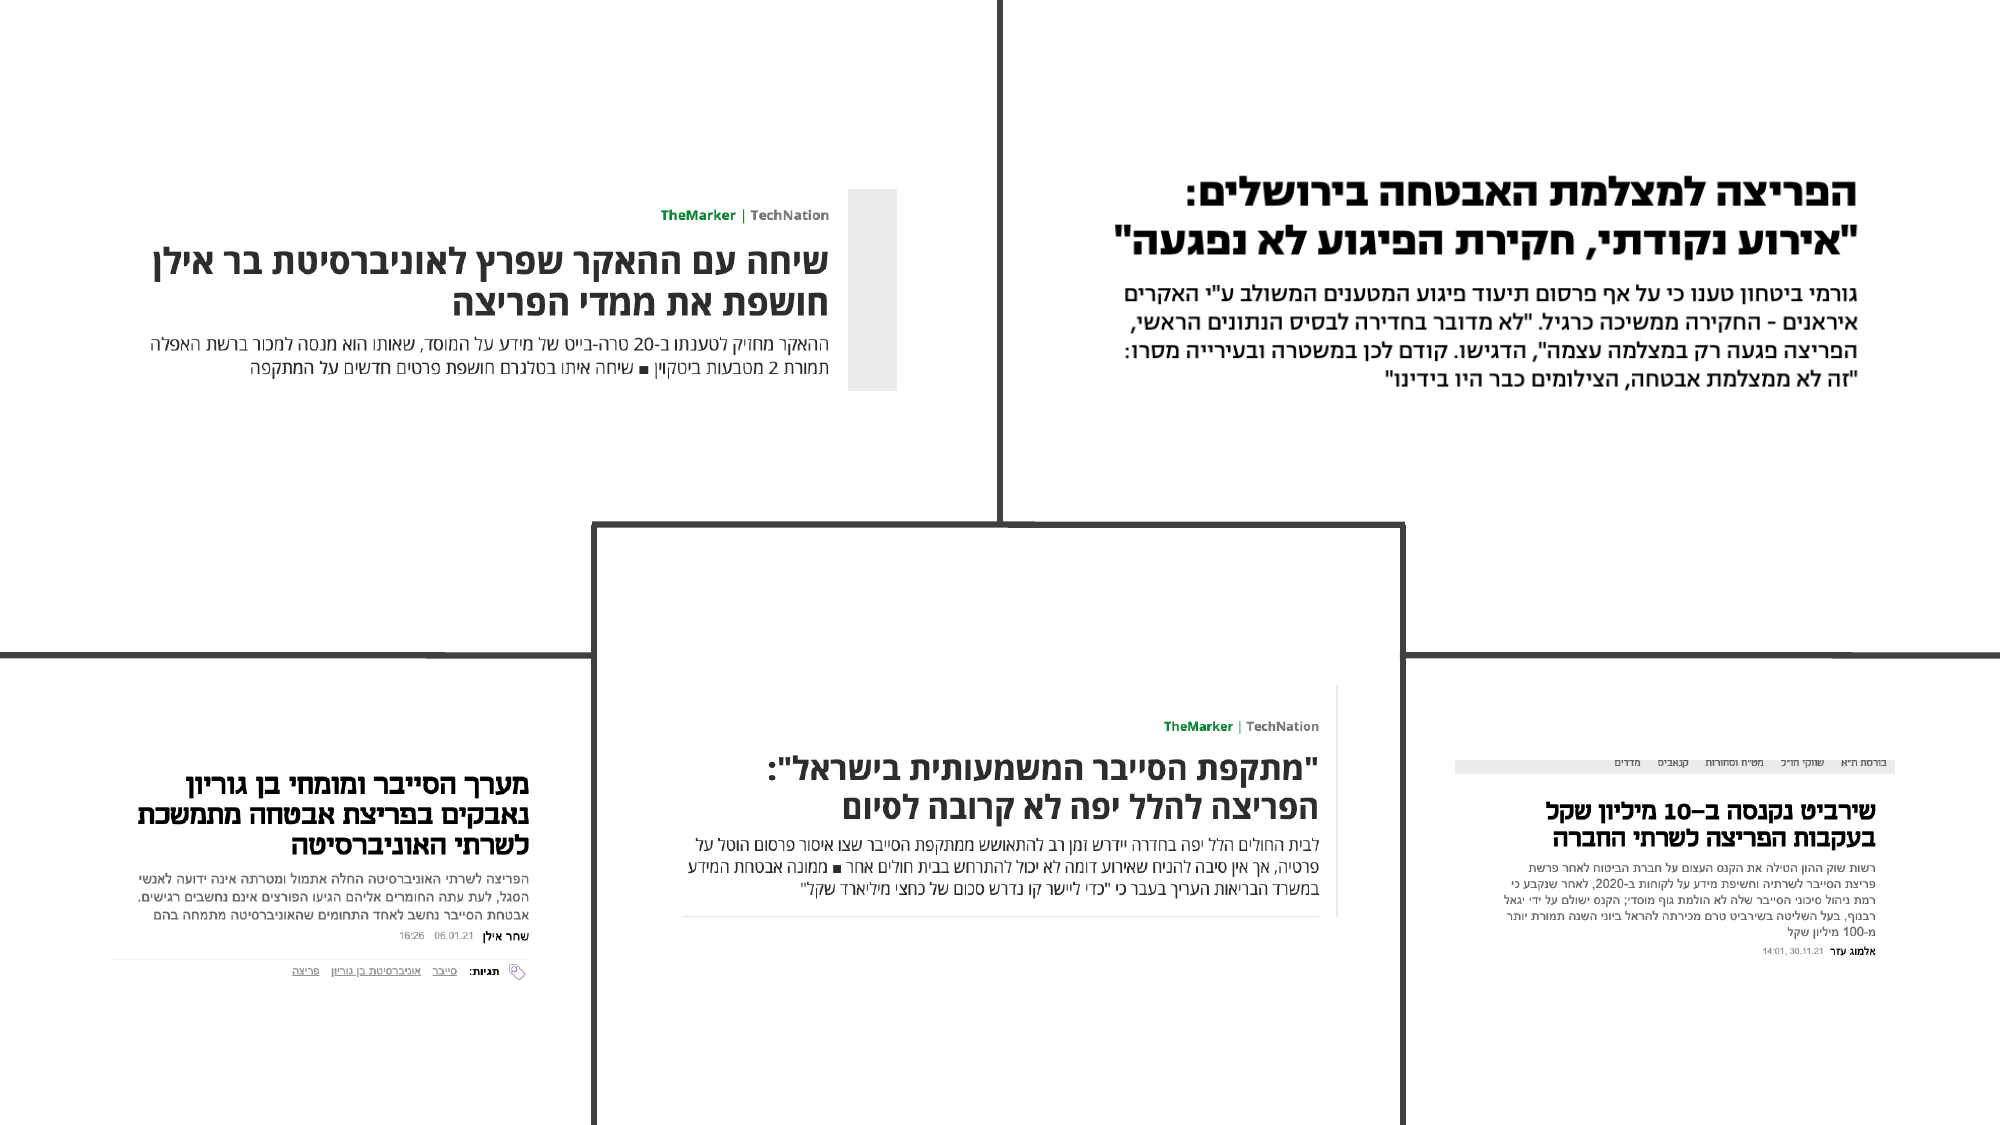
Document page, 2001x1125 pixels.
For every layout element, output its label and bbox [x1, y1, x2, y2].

picture [1102, 164, 1895, 412]
picture [105, 755, 538, 981]
list [105, 189, 898, 391]
picture [652, 685, 1338, 917]
picture [1455, 760, 1895, 968]
